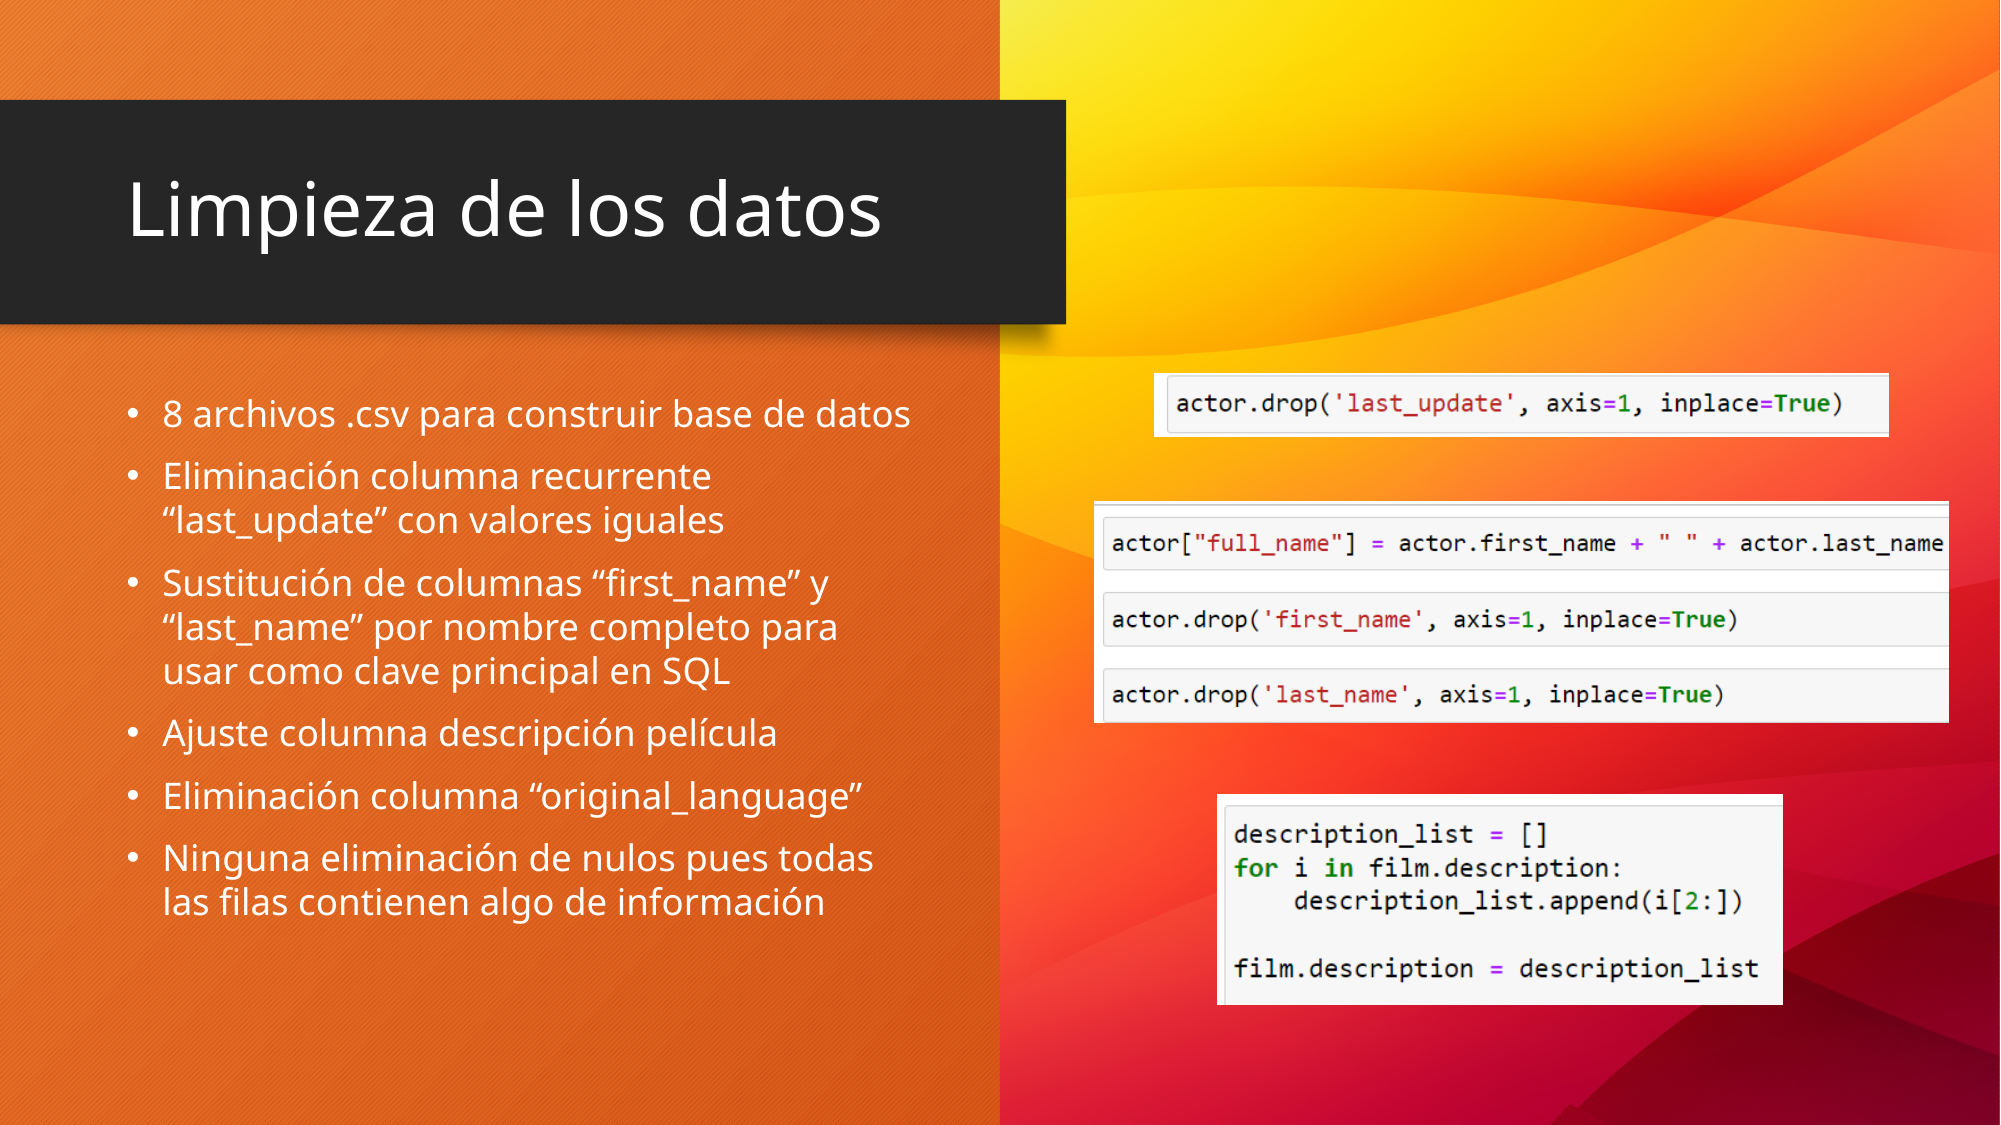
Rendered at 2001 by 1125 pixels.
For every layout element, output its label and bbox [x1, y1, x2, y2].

text_box [0, 367, 999, 1125]
text_box [0, 0, 999, 322]
picture [0, 0, 2000, 1125]
